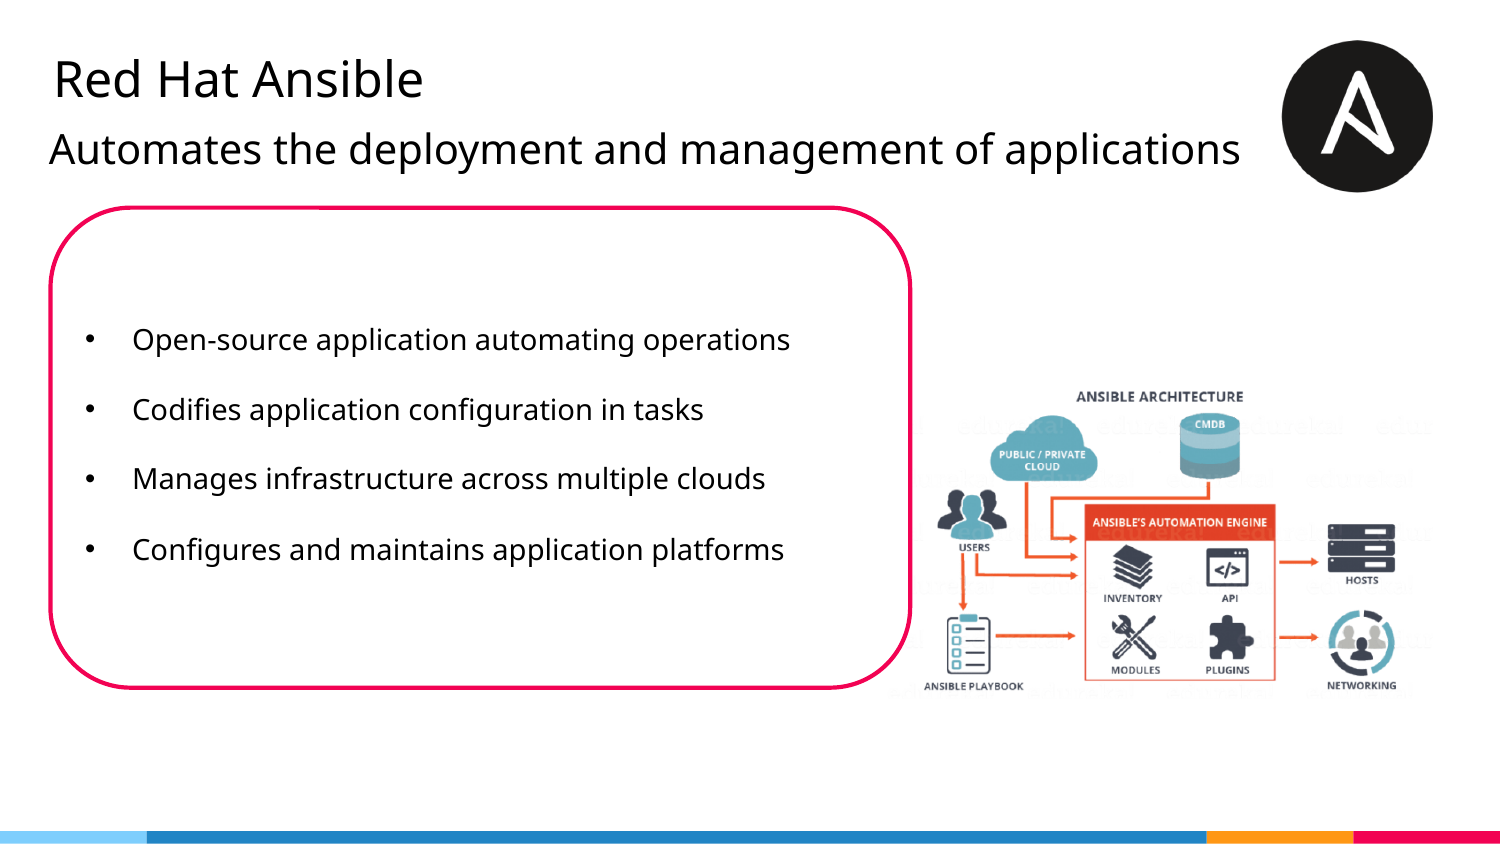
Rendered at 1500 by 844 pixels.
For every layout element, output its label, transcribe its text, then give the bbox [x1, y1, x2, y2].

text_box Red Hat Ansible [38, 40, 440, 115]
picture [1280, 40, 1433, 193]
text_box Automates the deployment and management of applications [33, 115, 1257, 181]
text_box [48, 205, 913, 690]
text_box Open-source application automating operations Codifies application configuration in tasks Manages infrastructure across multiple clouds Configures and maintains application platforms [54, 262, 907, 590]
picture [886, 379, 1433, 700]
